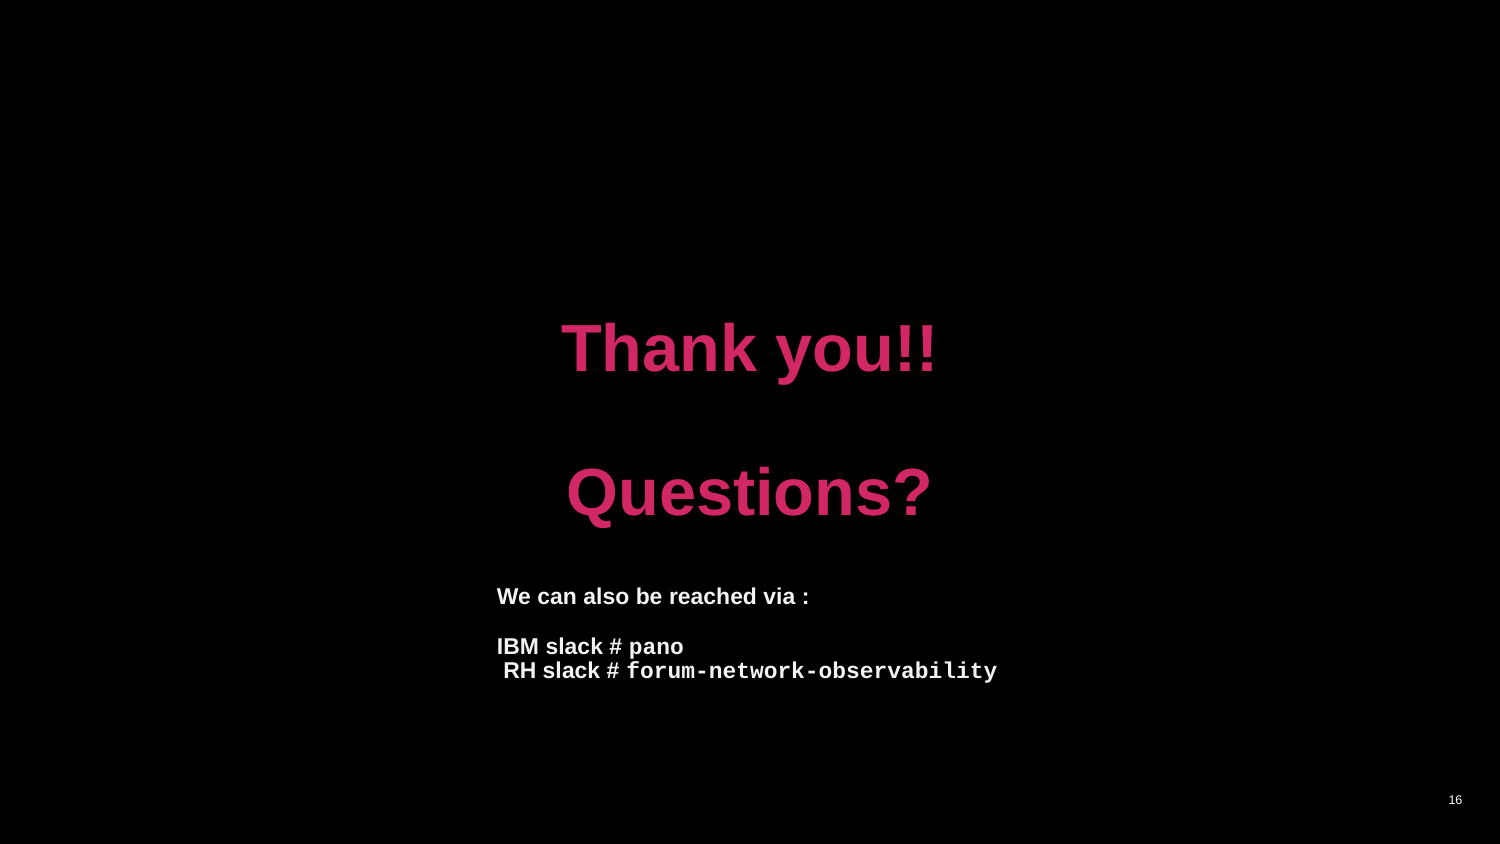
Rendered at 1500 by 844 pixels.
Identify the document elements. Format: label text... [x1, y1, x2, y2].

title Thank you!! Questions? [528, 314, 972, 375]
text_box We can also be reached via : IBM slack # pano RH slack # forum-network-observability [496, 585, 1029, 716]
slide_number 16 [1162, 785, 1463, 813]
